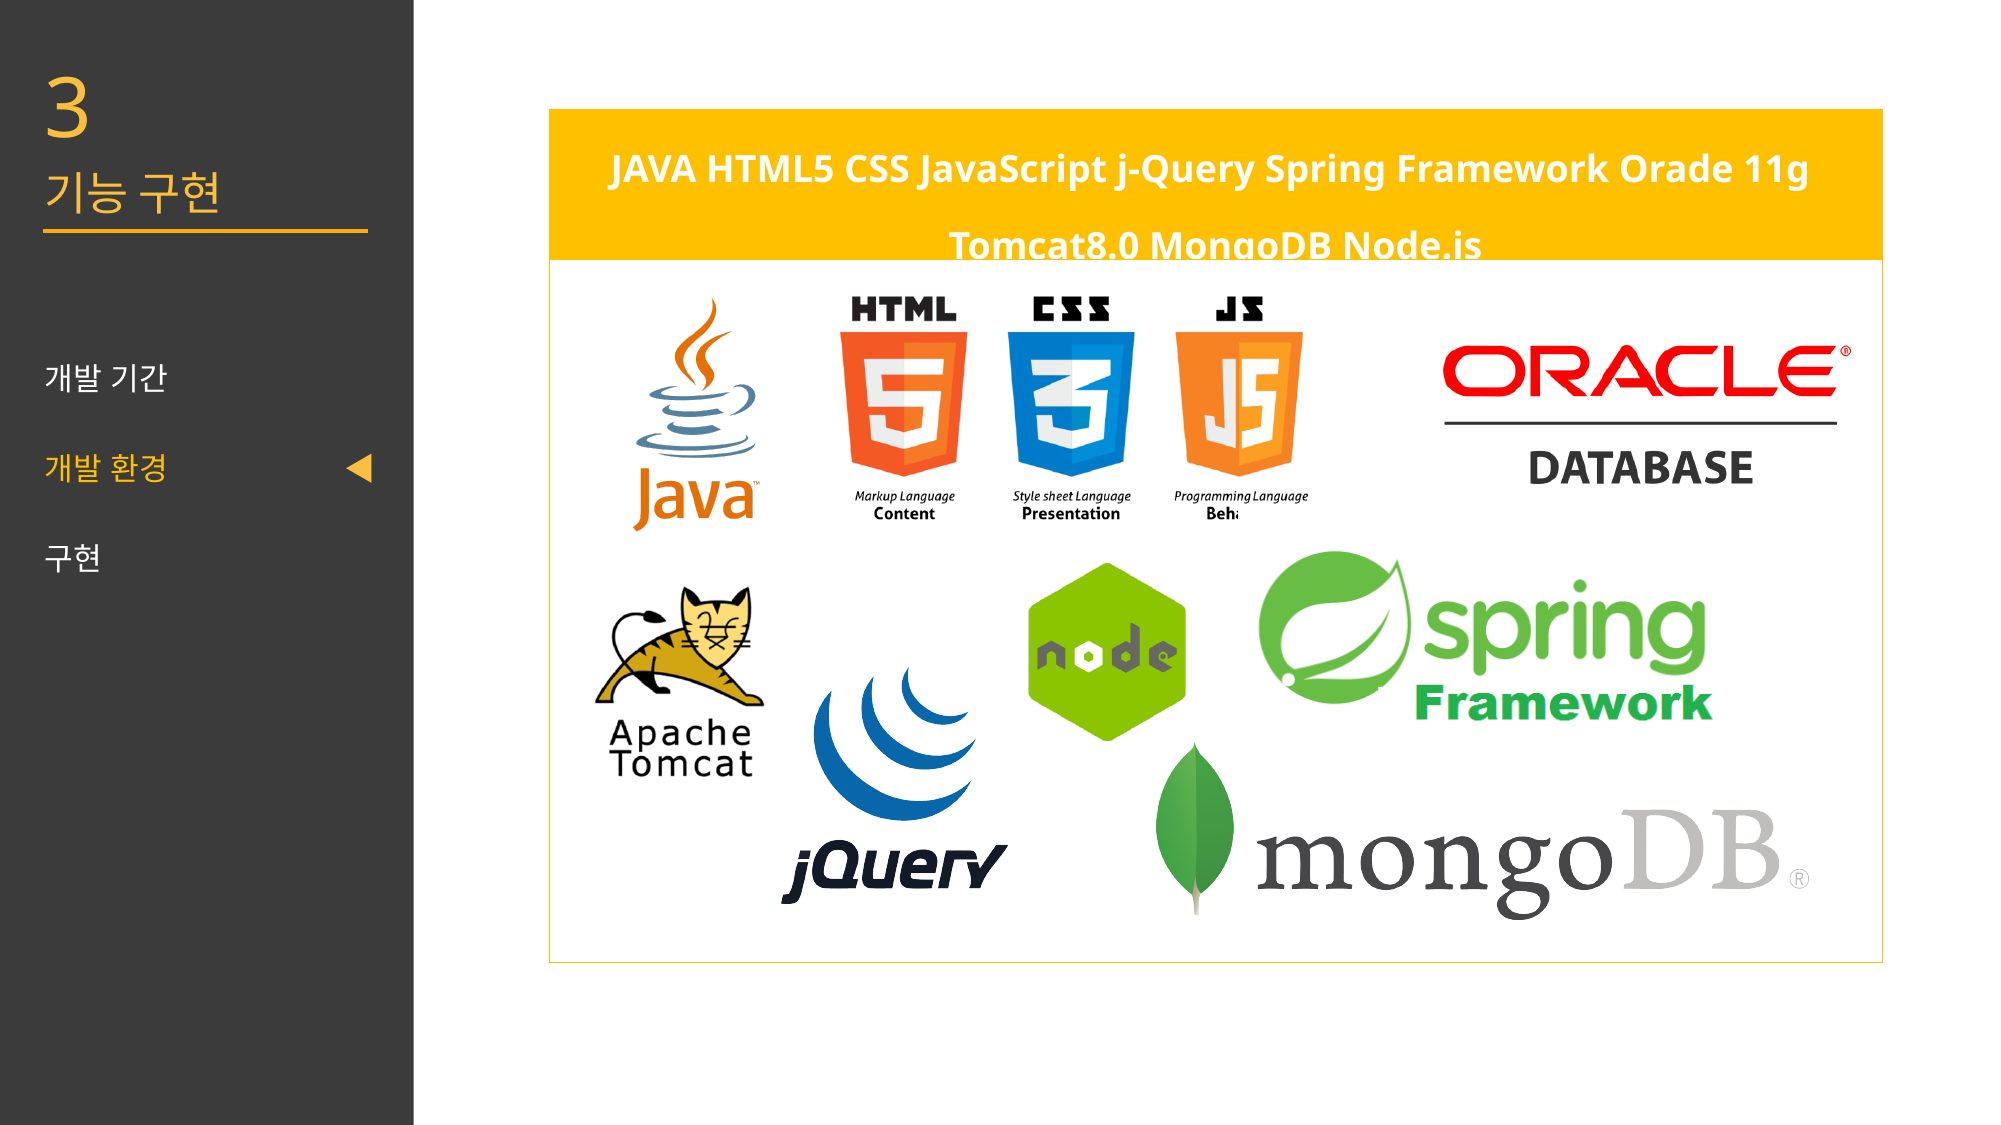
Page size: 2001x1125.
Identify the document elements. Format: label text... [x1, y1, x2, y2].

picture [630, 296, 760, 533]
table_cell [550, 260, 1882, 962]
picture [560, 562, 1013, 904]
picture [839, 296, 1883, 920]
text_box 3 기능 구현 개발 기간 개발 환경 ◀ 구현 [29, 26, 391, 644]
text_box [0, 0, 415, 1125]
table_header JAVA HTML5 CSS JavaScript j-Query Spring Framework Orade 11g Tomcat8.0 MongoDB Node.js [550, 110, 1882, 259]
